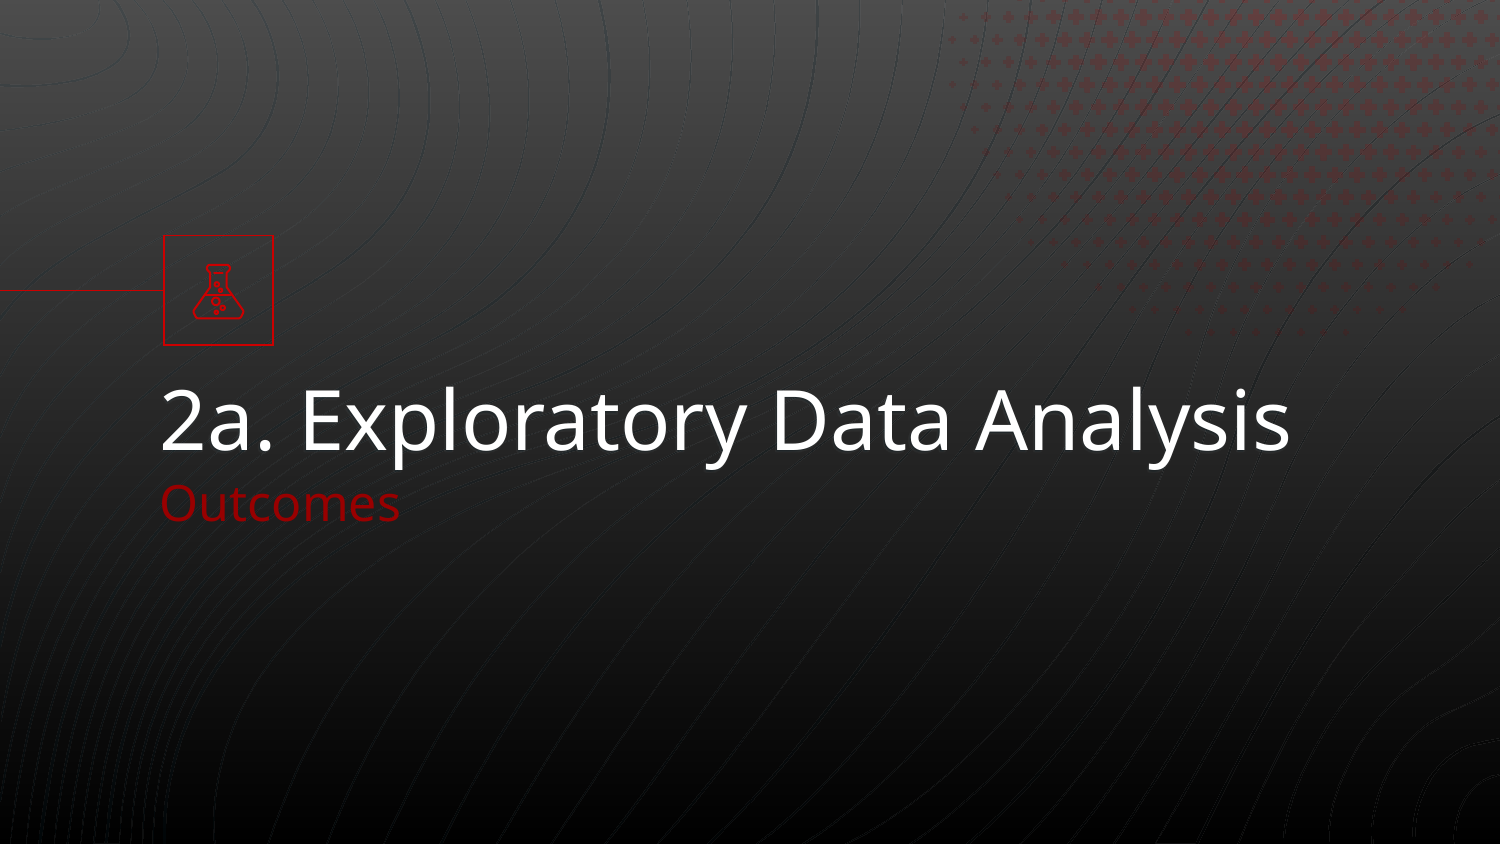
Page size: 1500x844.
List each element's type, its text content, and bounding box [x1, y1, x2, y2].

title 2a. Exploratory Data Analysis [159, 278, 1340, 469]
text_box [193, 264, 244, 319]
subtitle Outcomes [159, 471, 1340, 534]
